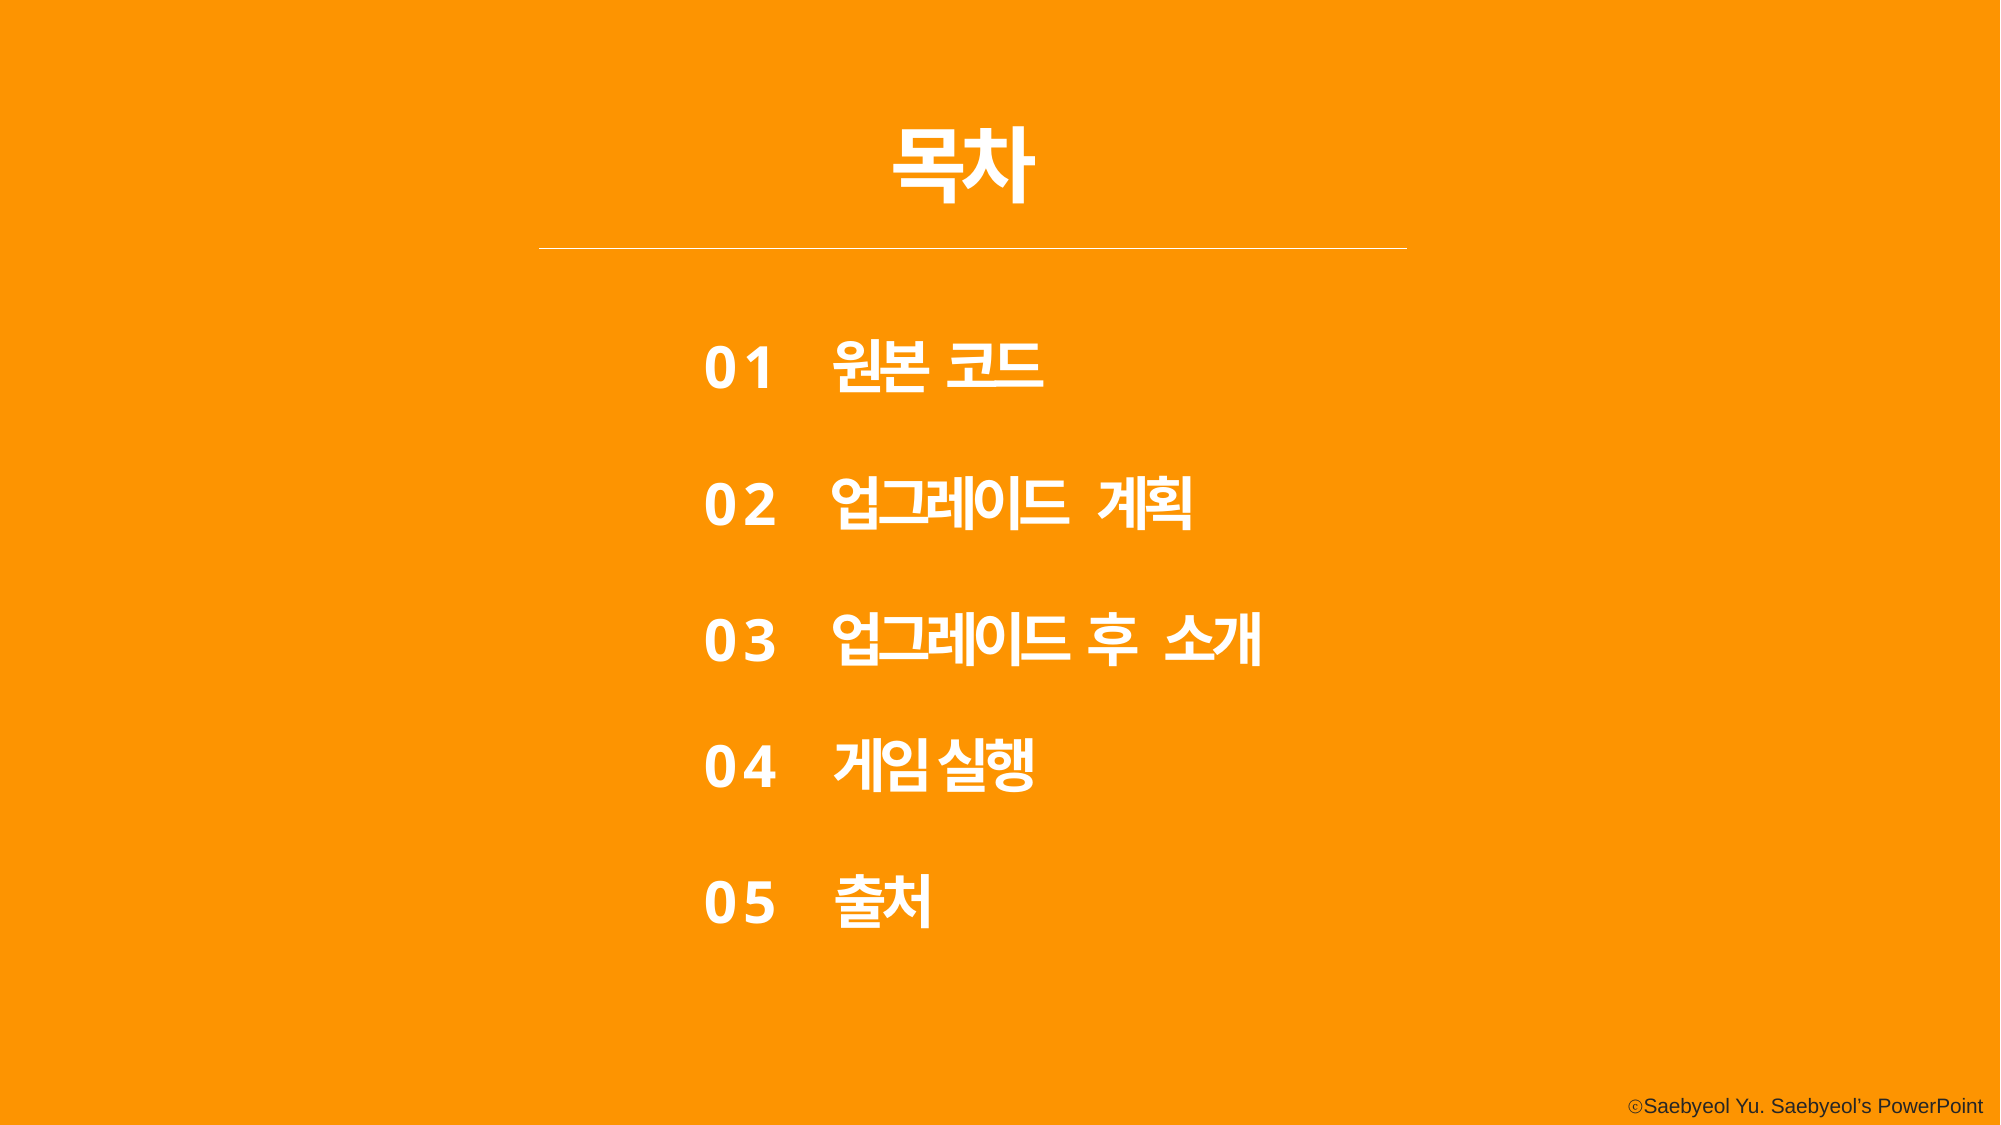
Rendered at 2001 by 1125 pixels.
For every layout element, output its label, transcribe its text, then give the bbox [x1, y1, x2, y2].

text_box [688, 721, 1049, 808]
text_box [688, 858, 947, 945]
text_box 목차 [875, 105, 1052, 221]
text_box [688, 322, 1056, 409]
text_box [688, 459, 1205, 546]
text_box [688, 596, 1274, 682]
